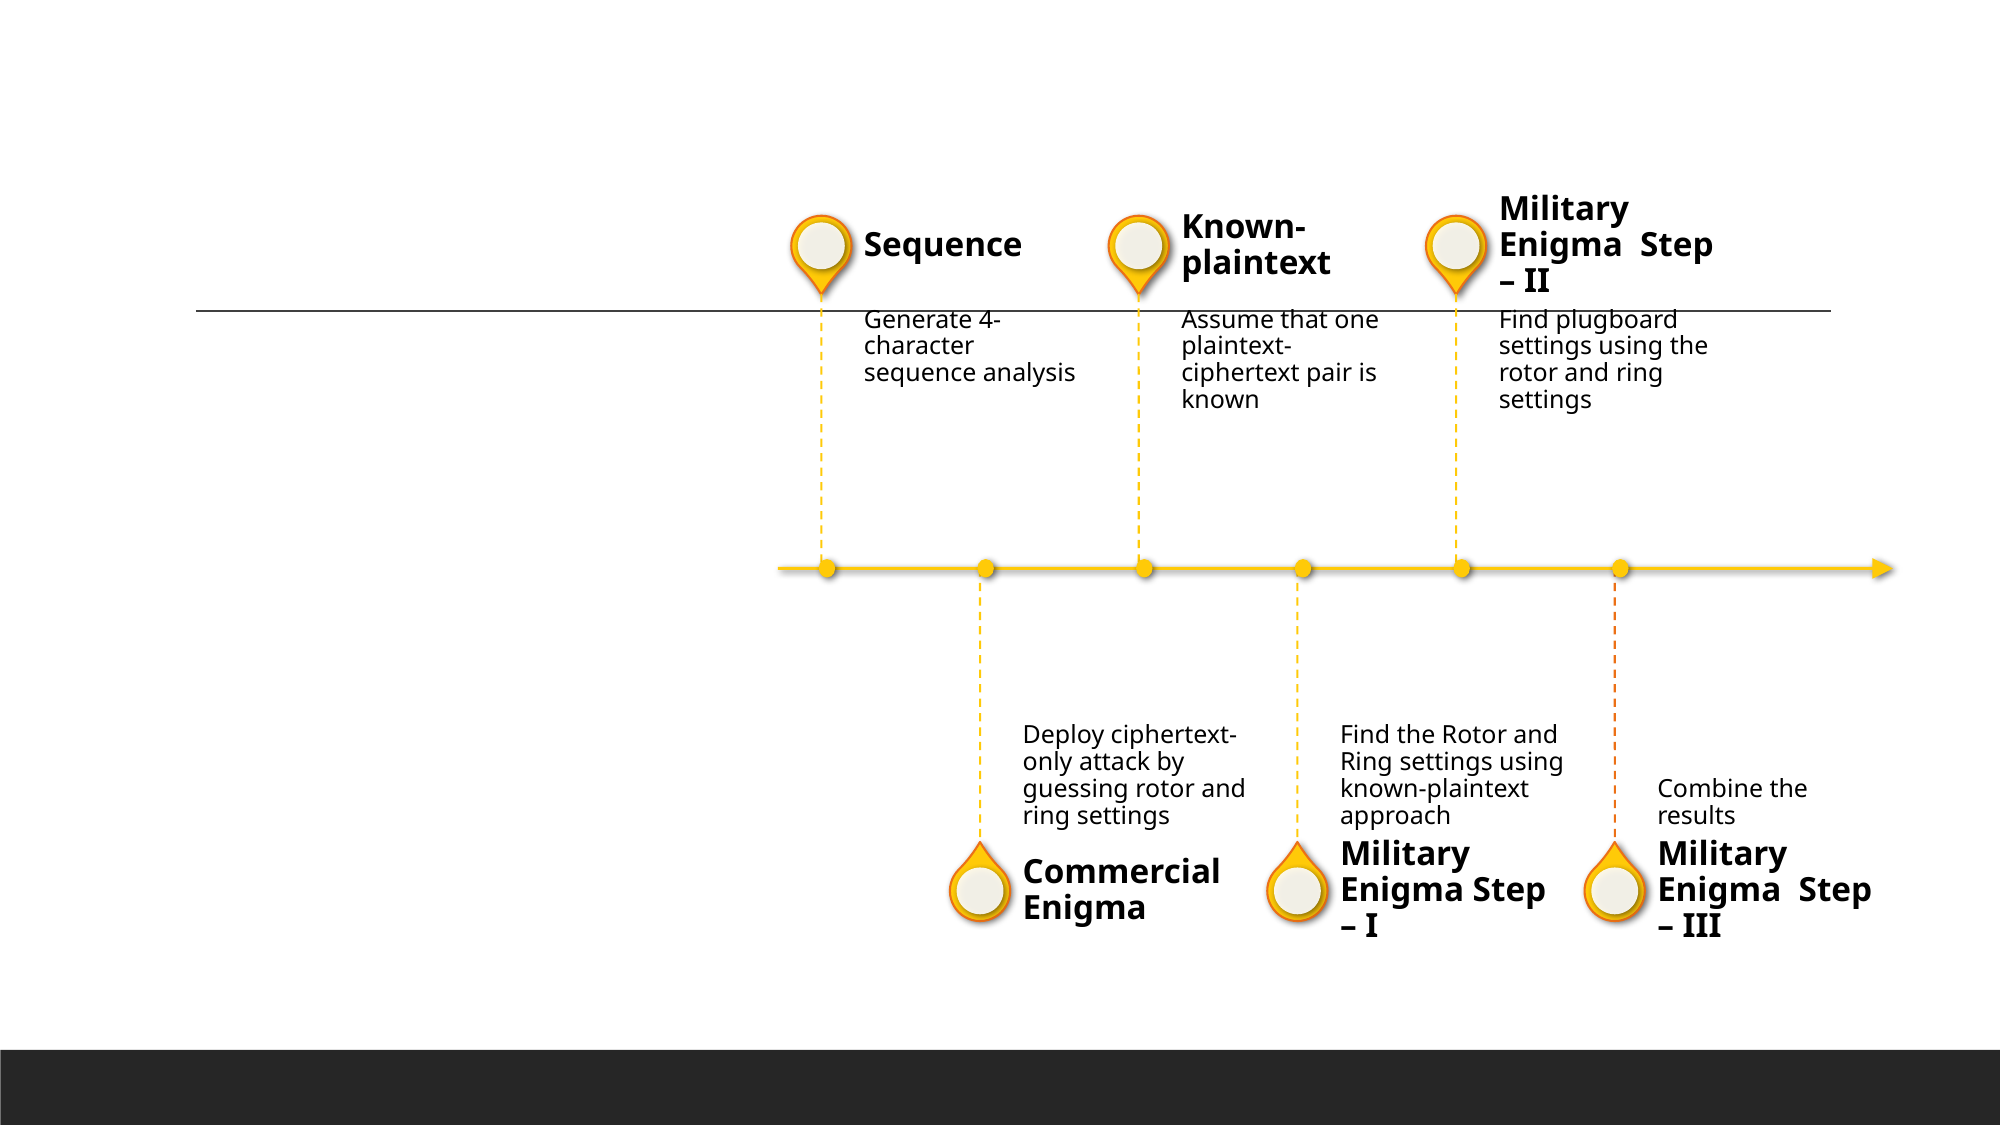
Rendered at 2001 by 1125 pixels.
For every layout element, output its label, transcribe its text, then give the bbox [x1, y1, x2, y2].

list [777, 104, 1894, 1033]
title Our Approach [80, 84, 587, 1032]
